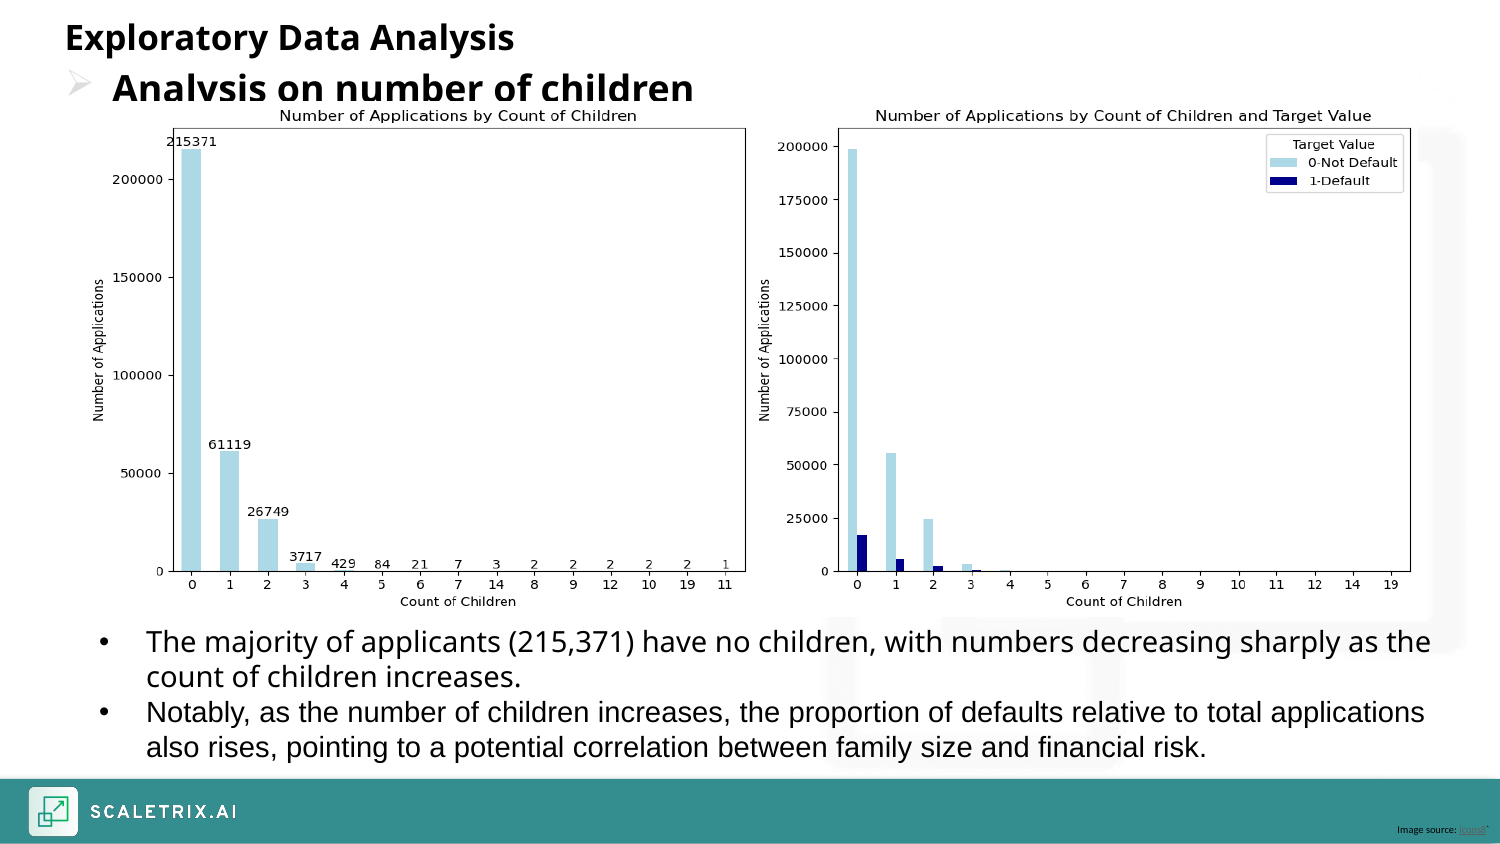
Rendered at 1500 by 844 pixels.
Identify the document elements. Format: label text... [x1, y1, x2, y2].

picture [0, 783, 266, 844]
text_box The majority of applicants (215,371) have no children, with numbers decreasing sharply as the count of children increases. Notably, as the number of children increases, the proportion of defaults relative to total applications also rises, pointing to a potential correlation between family size and financial risk. [84, 616, 1480, 806]
text_box Analysis on number of children [50, 35, 906, 139]
text_box Image source: icons8` [1397, 823, 1498, 836]
title Exploratory Data Analysis [49, 0, 1363, 73]
picture [83, 101, 1418, 618]
